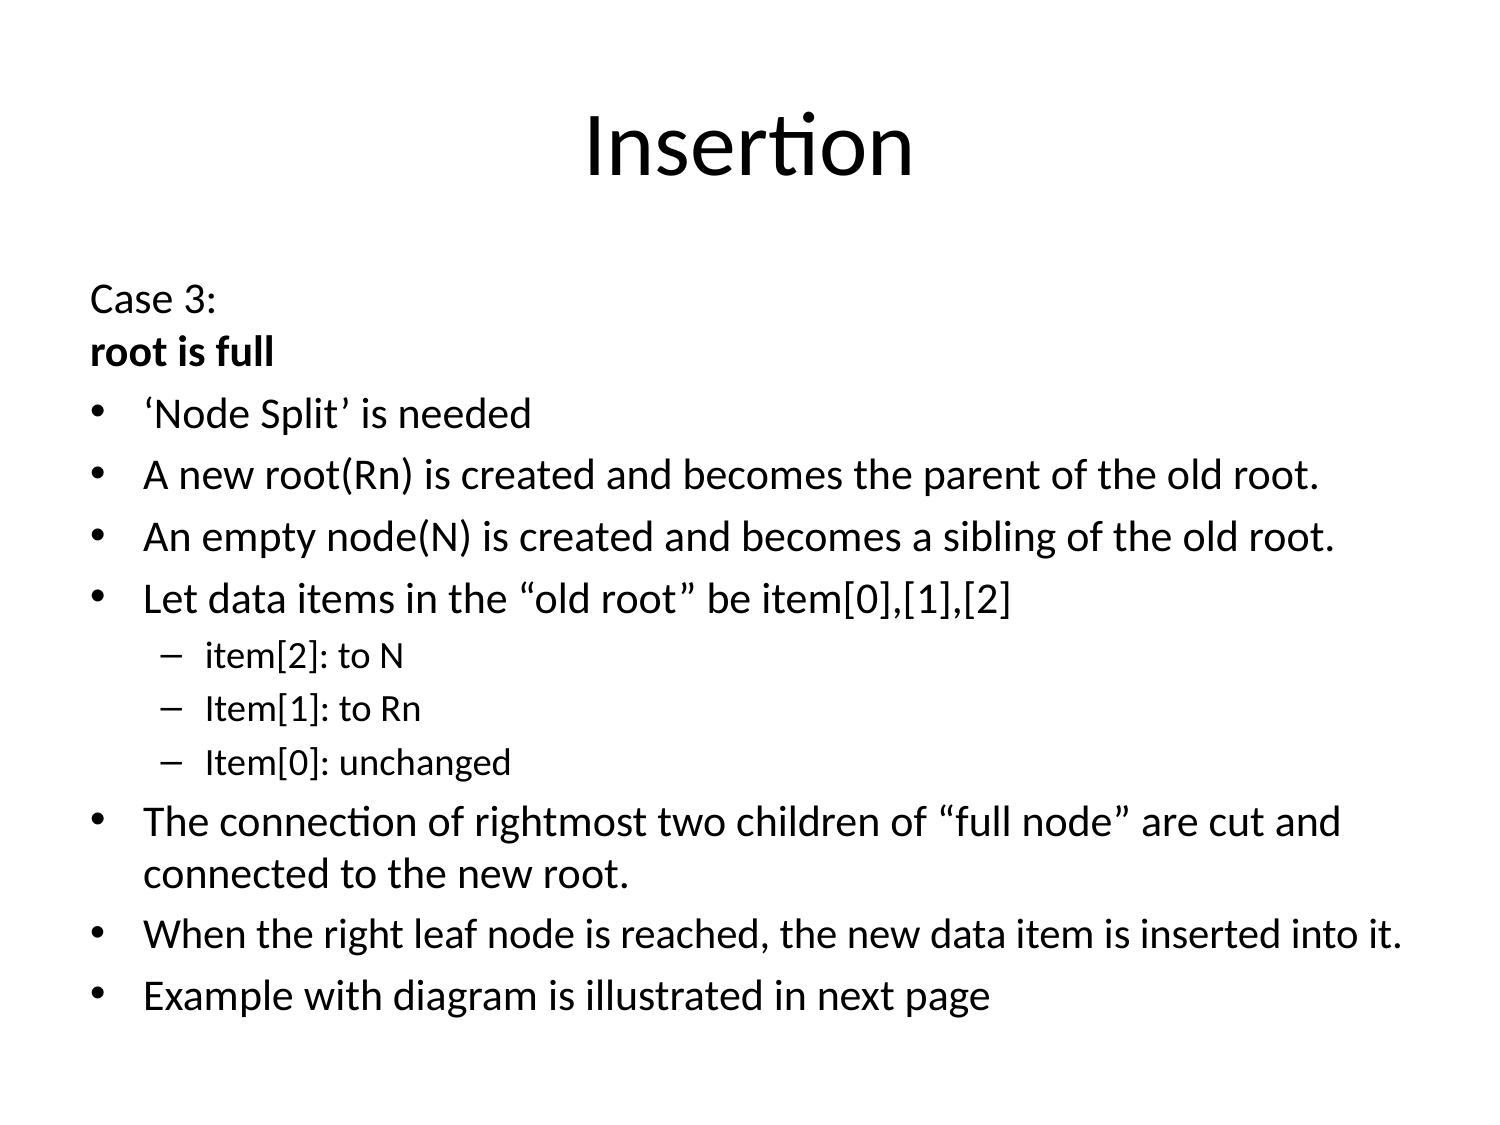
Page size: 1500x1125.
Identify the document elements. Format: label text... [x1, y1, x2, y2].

title Insertion [75, 45, 1425, 233]
list Case 3: root is full ‘Node Split’ is needed A new root(Rn) is created and becomes the parent of the old root. An empty node(N) is created and becomes a sibling of the old root. Let data items in the “old root” be item[0],[1],[2] item[2]: to N Item[1]: to Rn Item[0]: unchanged The connection of rightmost two children of “full node” are cut and connected to the new root. When the right leaf node is reached, the new data item is inserted into it. Example with diagram is illustrated in next page [75, 262, 1425, 1059]
